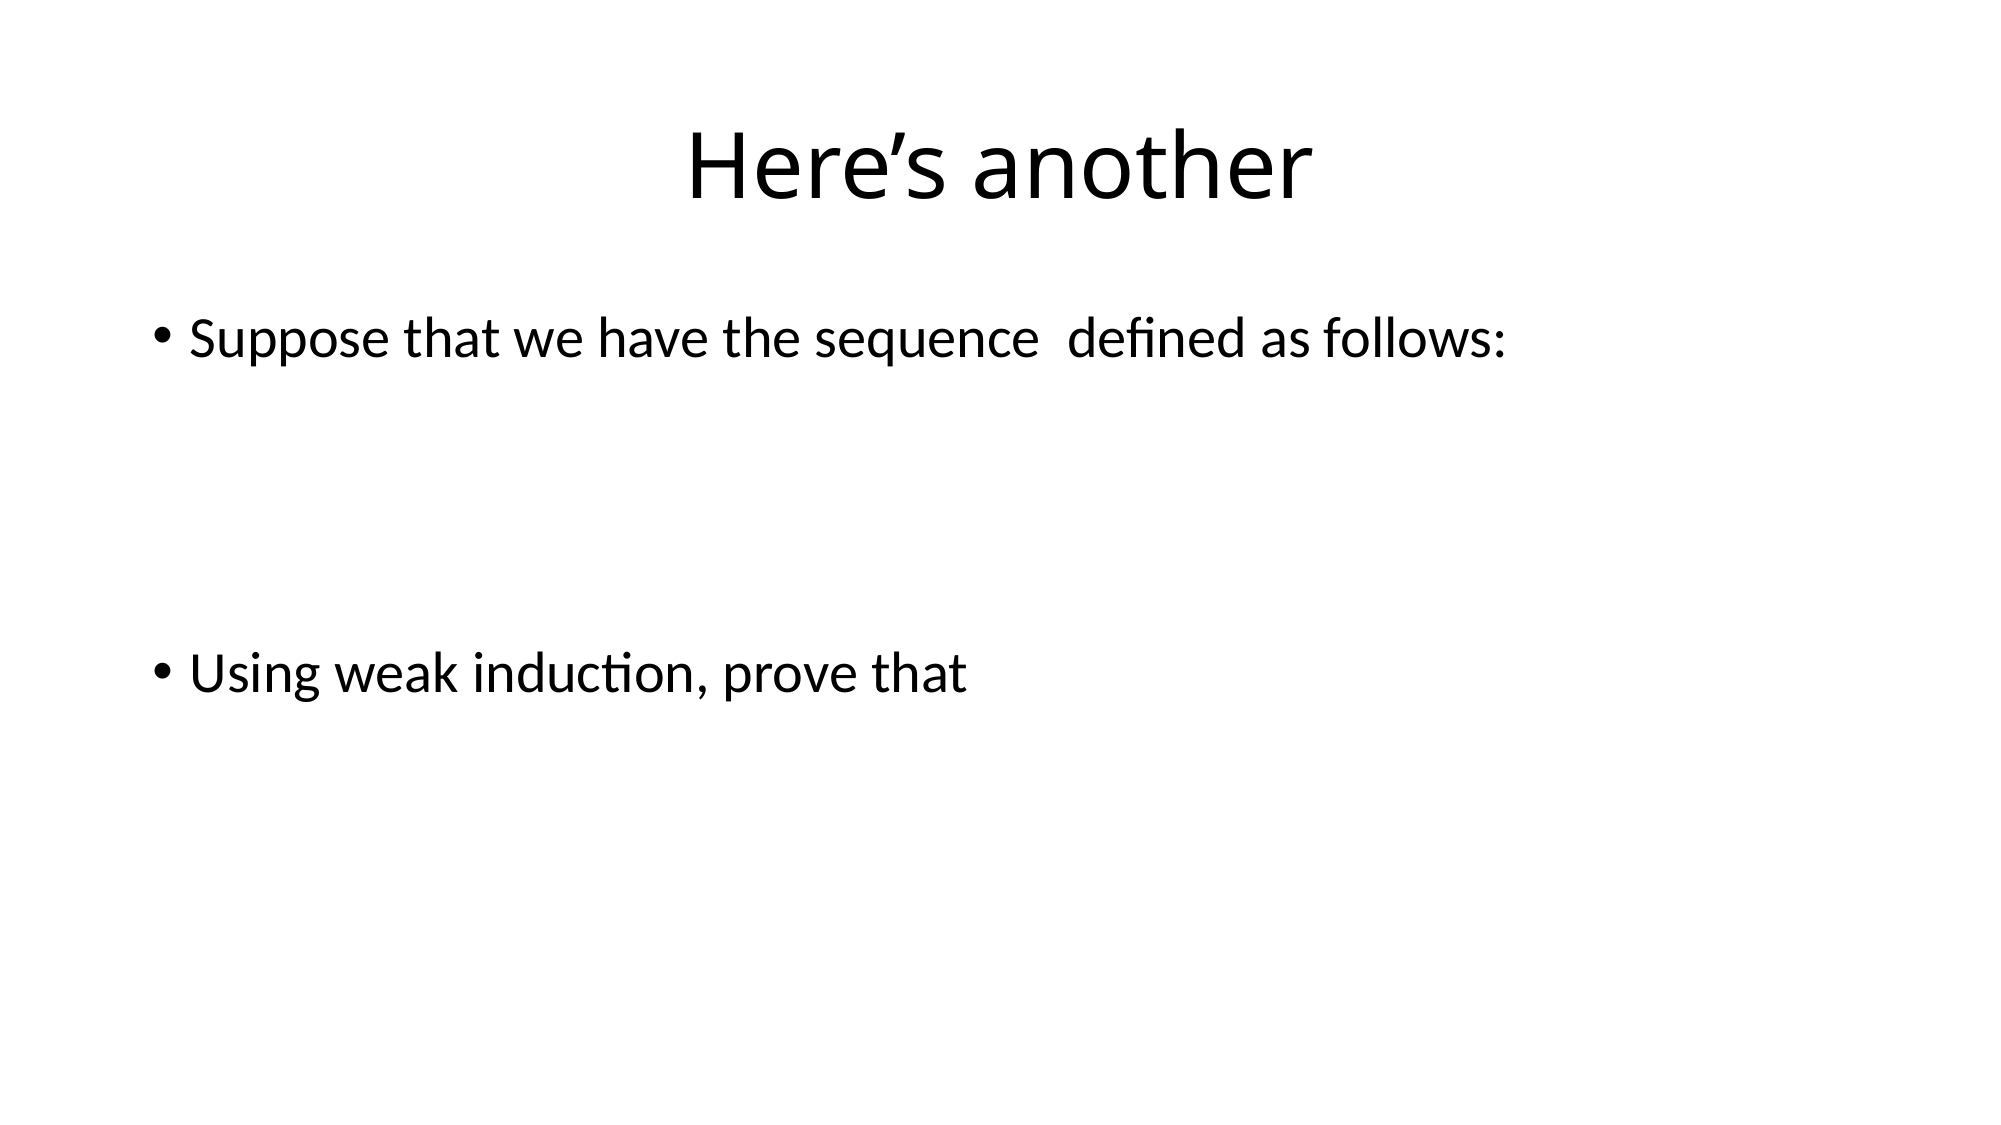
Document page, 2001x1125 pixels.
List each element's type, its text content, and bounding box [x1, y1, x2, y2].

title Here’s another [137, 59, 1863, 278]
